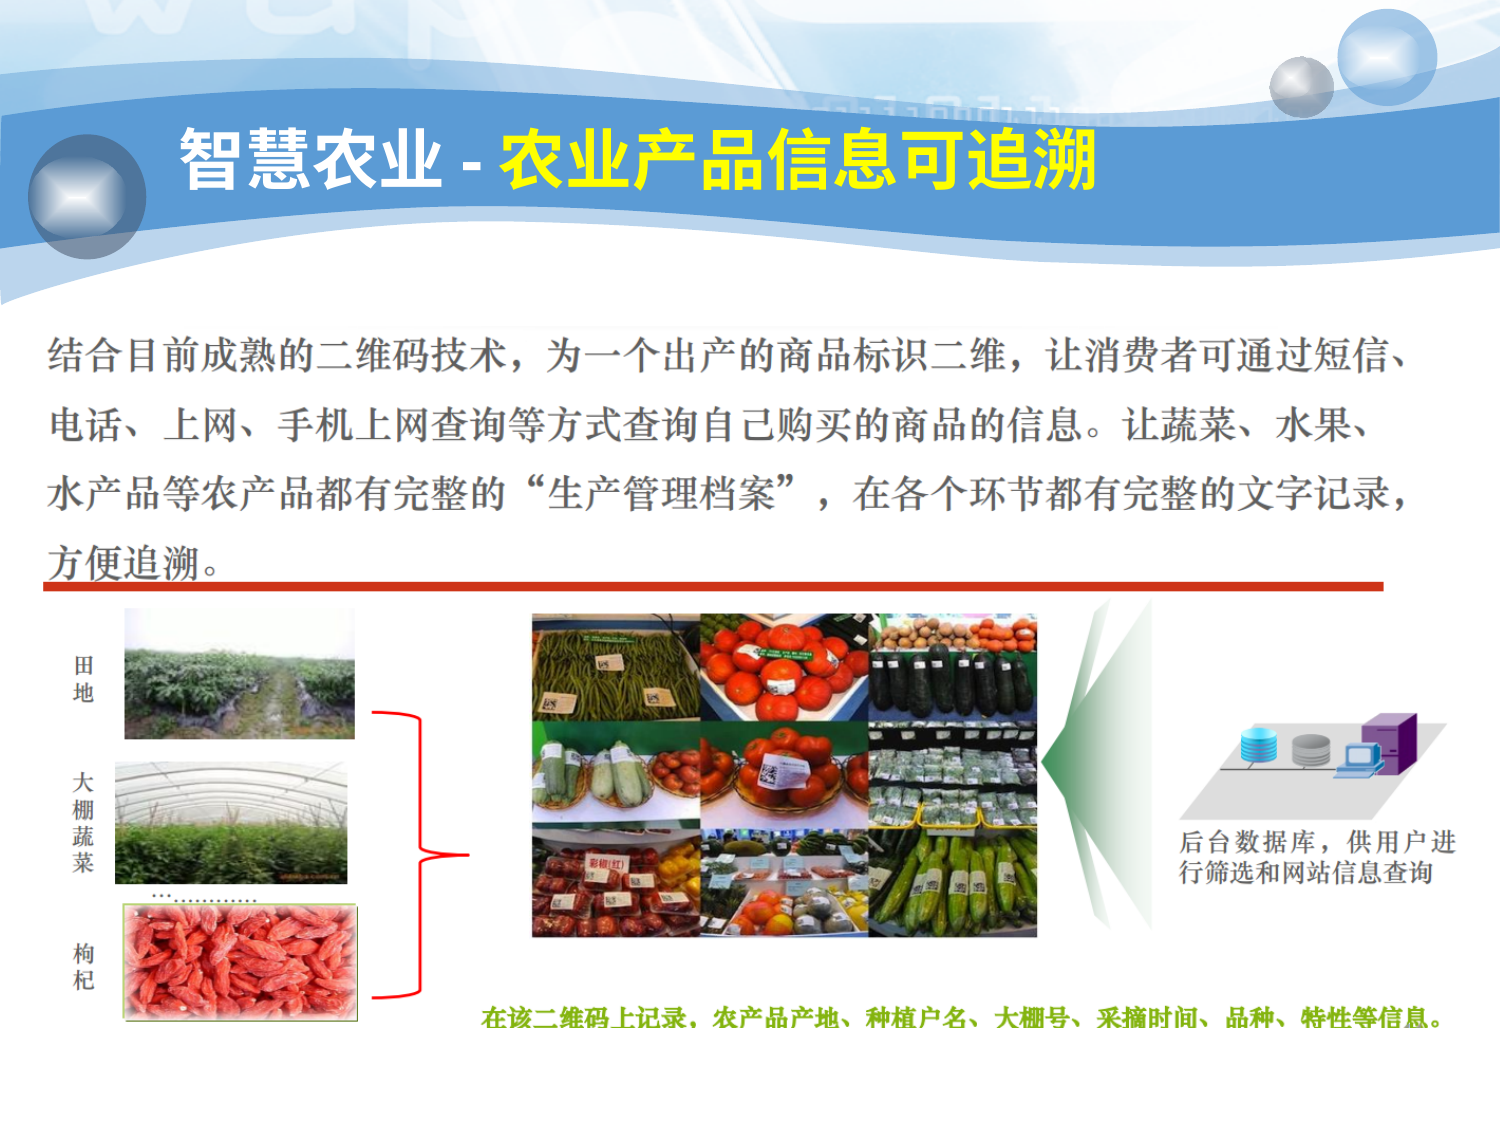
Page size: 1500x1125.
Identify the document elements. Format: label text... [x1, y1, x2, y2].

text_box 智慧农业-农业产品信息可追溯 [167, 120, 1160, 205]
picture [39, 326, 1466, 1028]
picture [0, 0, 1500, 113]
